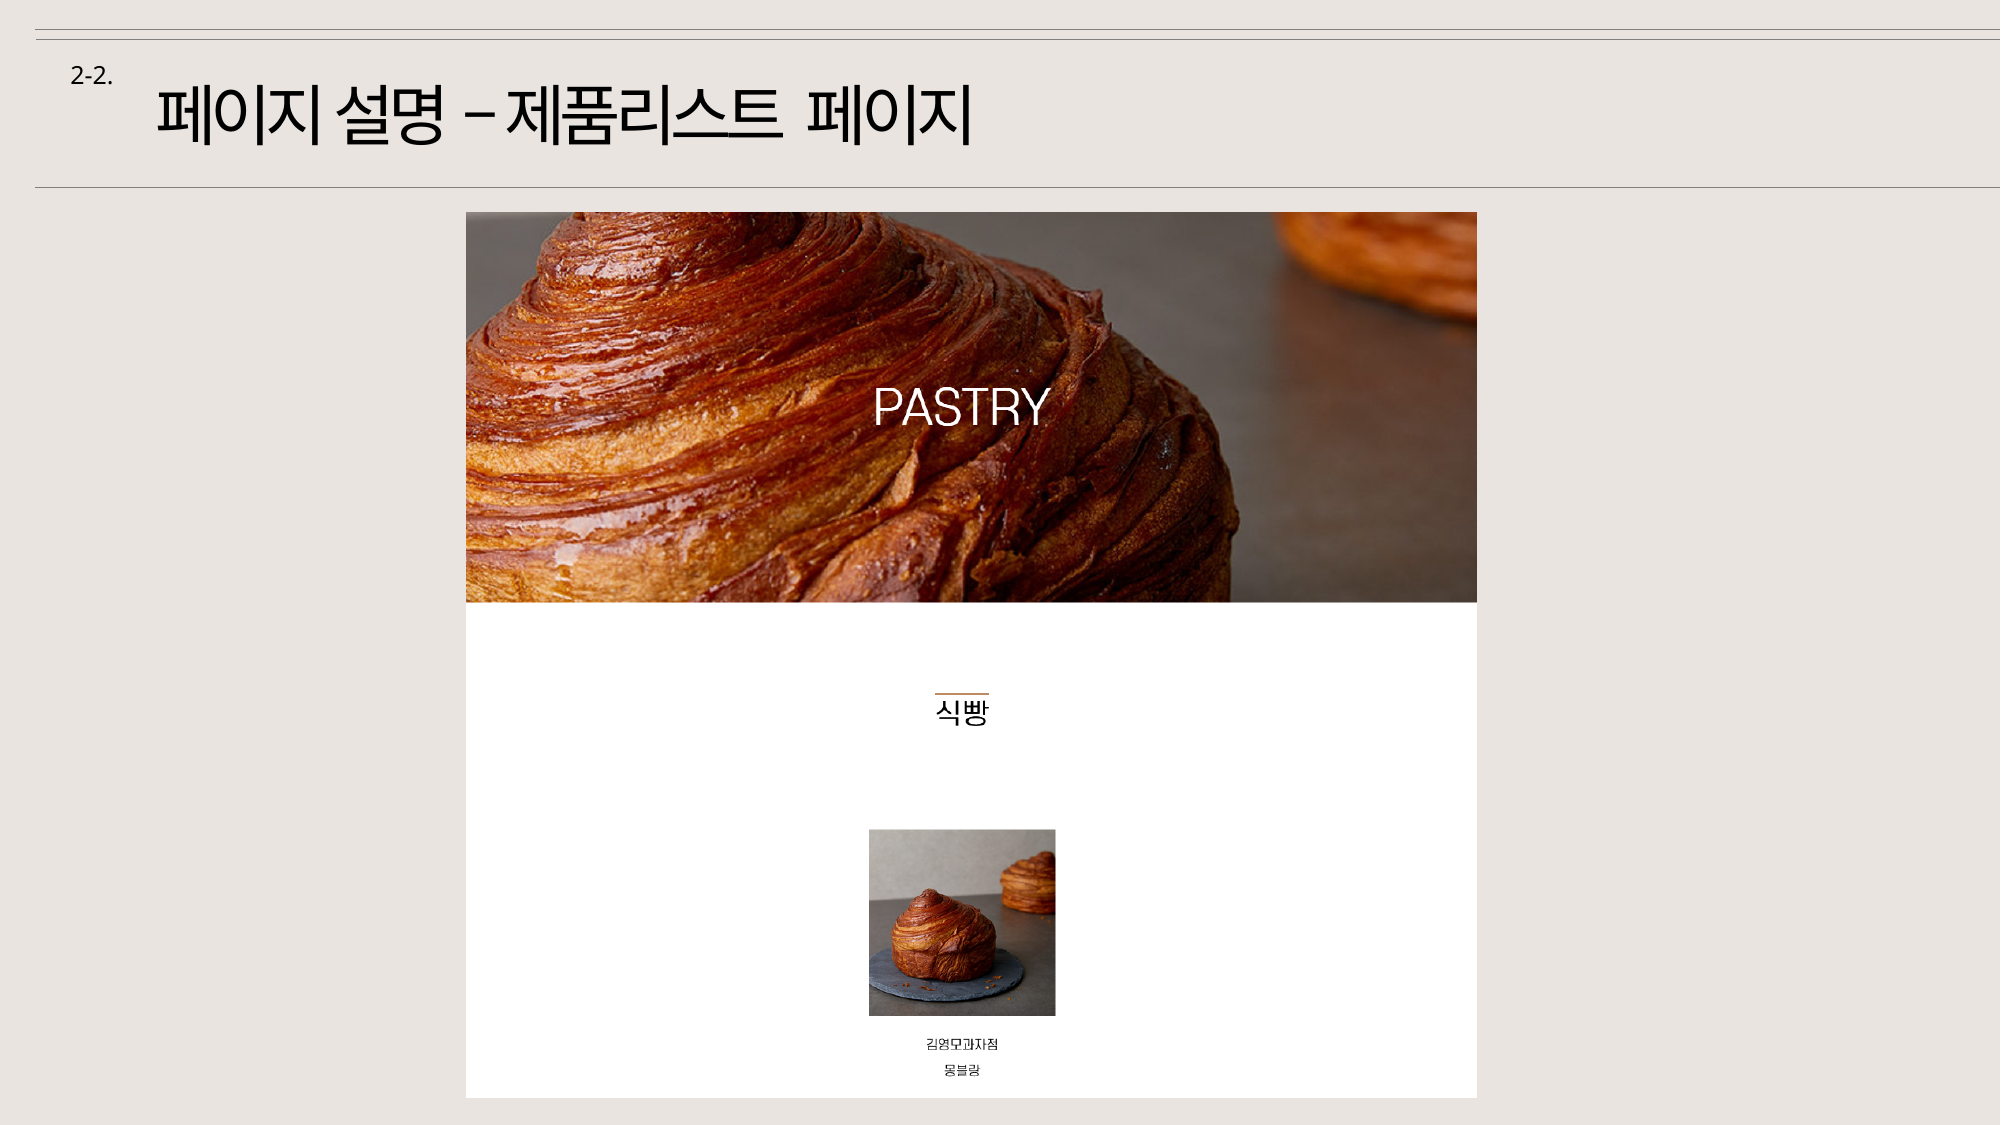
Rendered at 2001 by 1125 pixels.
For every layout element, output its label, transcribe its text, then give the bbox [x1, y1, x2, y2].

text_box 페이지 설명 – 제품리스트 페이지 [140, 66, 993, 162]
picture [466, 212, 1477, 1098]
text_box 2-2. [55, 52, 129, 98]
